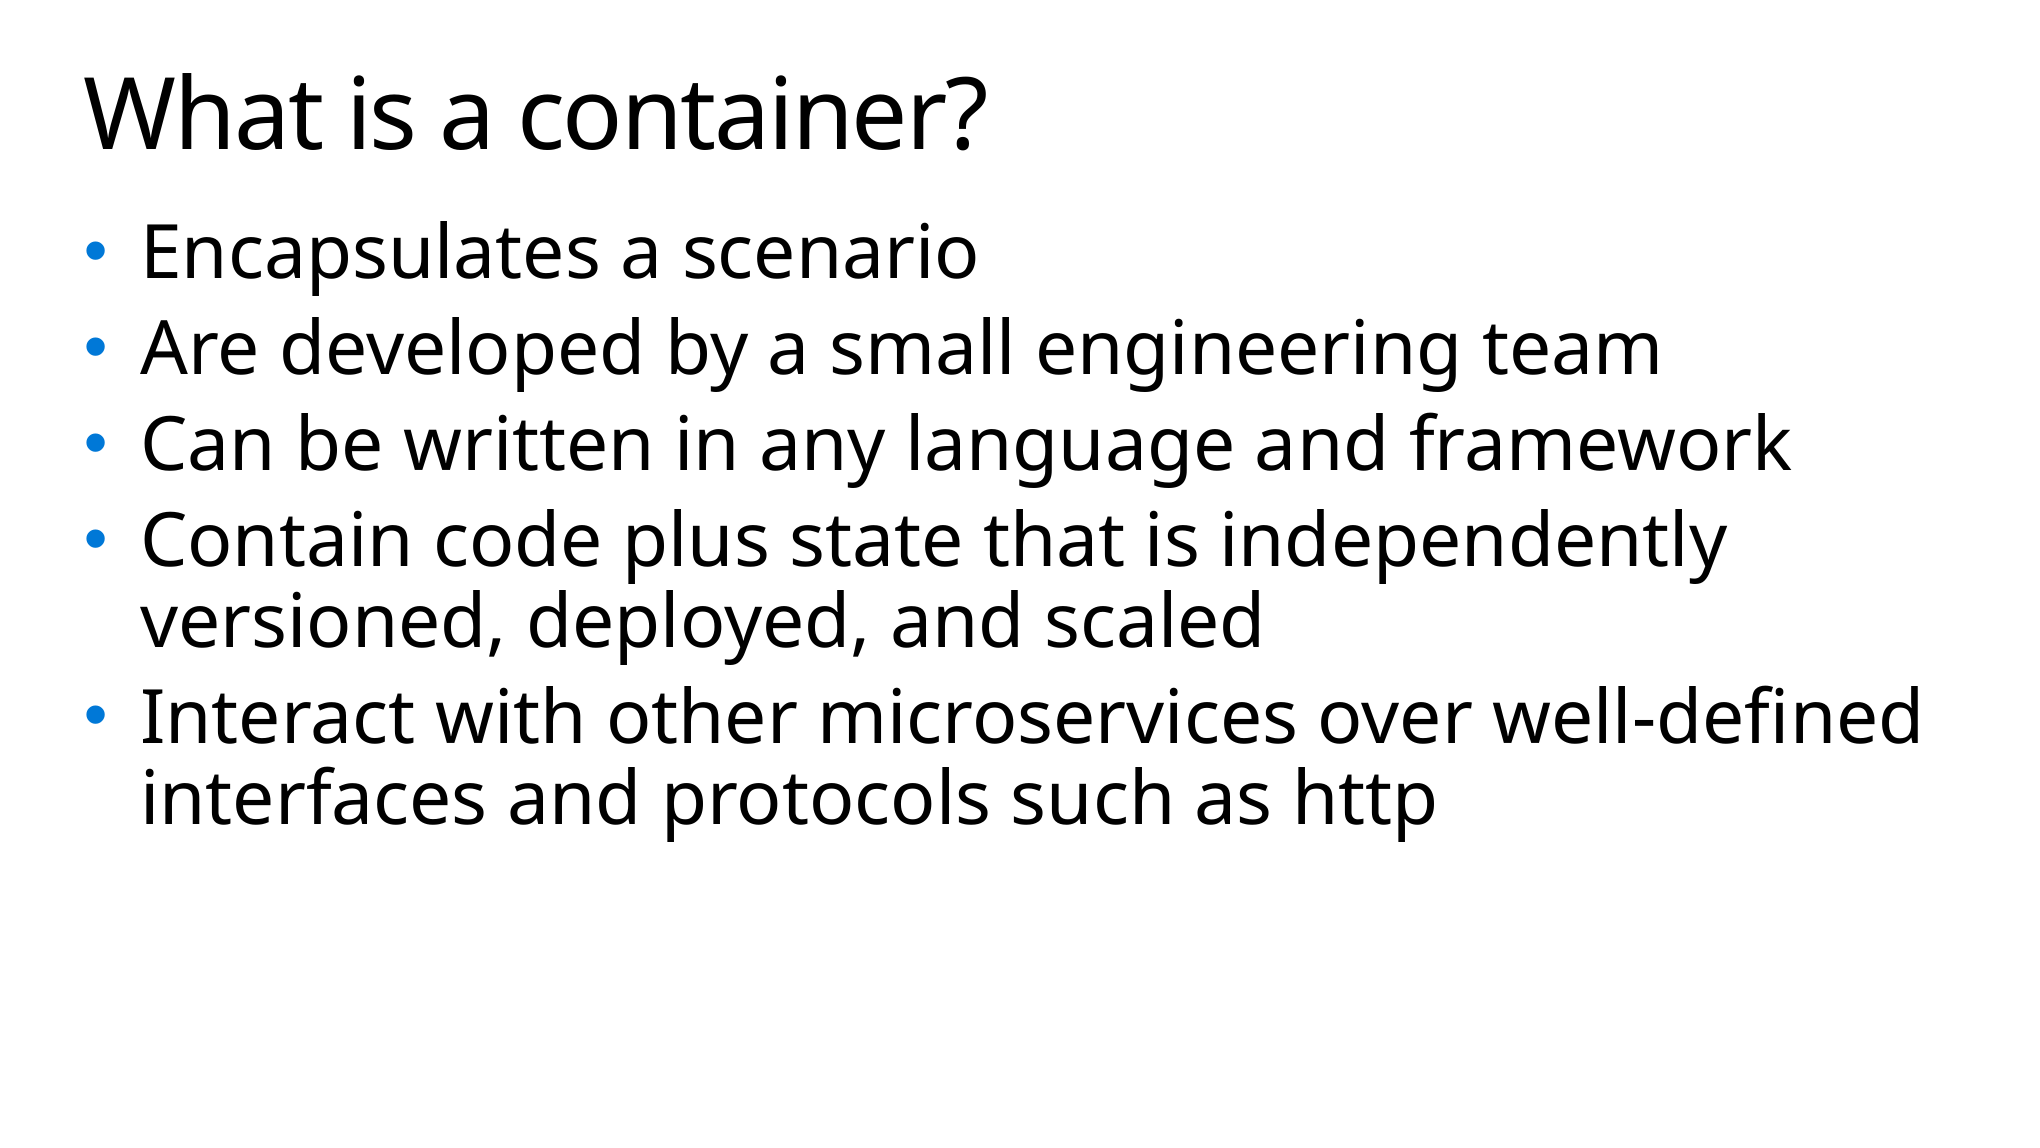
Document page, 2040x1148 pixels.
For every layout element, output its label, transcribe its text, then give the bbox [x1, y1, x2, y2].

list Encapsulates a scenario Are developed by a small engineering team Can be written in any language and framework Contain code plus state that is independently versioned, deployed, and scaled Interact with other microservices over well-defined interfaces and protocols such as http [60, 199, 1980, 875]
title What is a container? [60, 48, 1980, 199]
